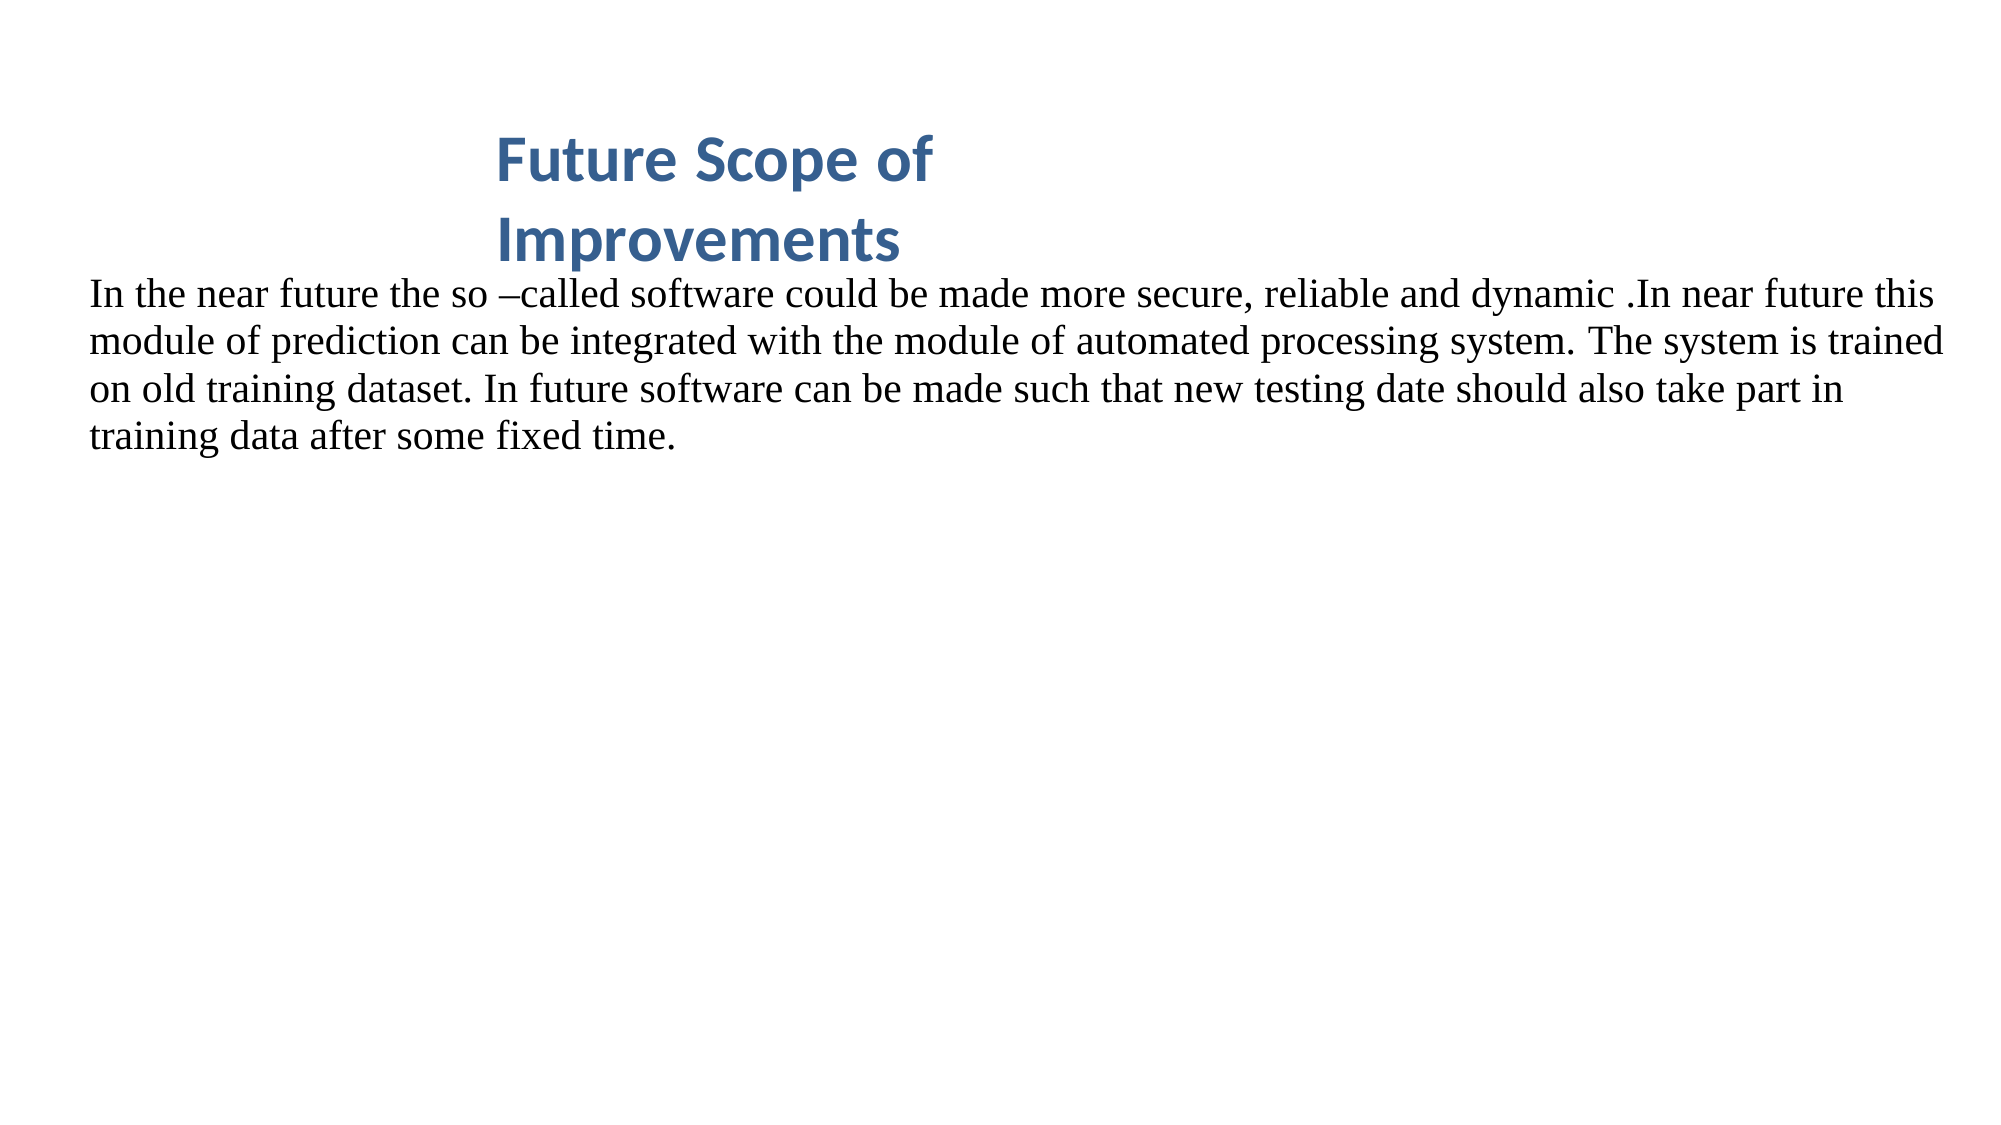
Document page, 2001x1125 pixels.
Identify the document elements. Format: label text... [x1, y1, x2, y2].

text_box Future Scope of Improvements [494, 114, 1354, 269]
text_box In the near future the so –called software could be made more secure, reliable and dynamic .In near future this module of prediction can be integrated with the module of automated processing system. The system is trained on old training dataset. In future software can be made such that new testing date should also take part in training data after some fixed time. [87, 269, 1979, 459]
